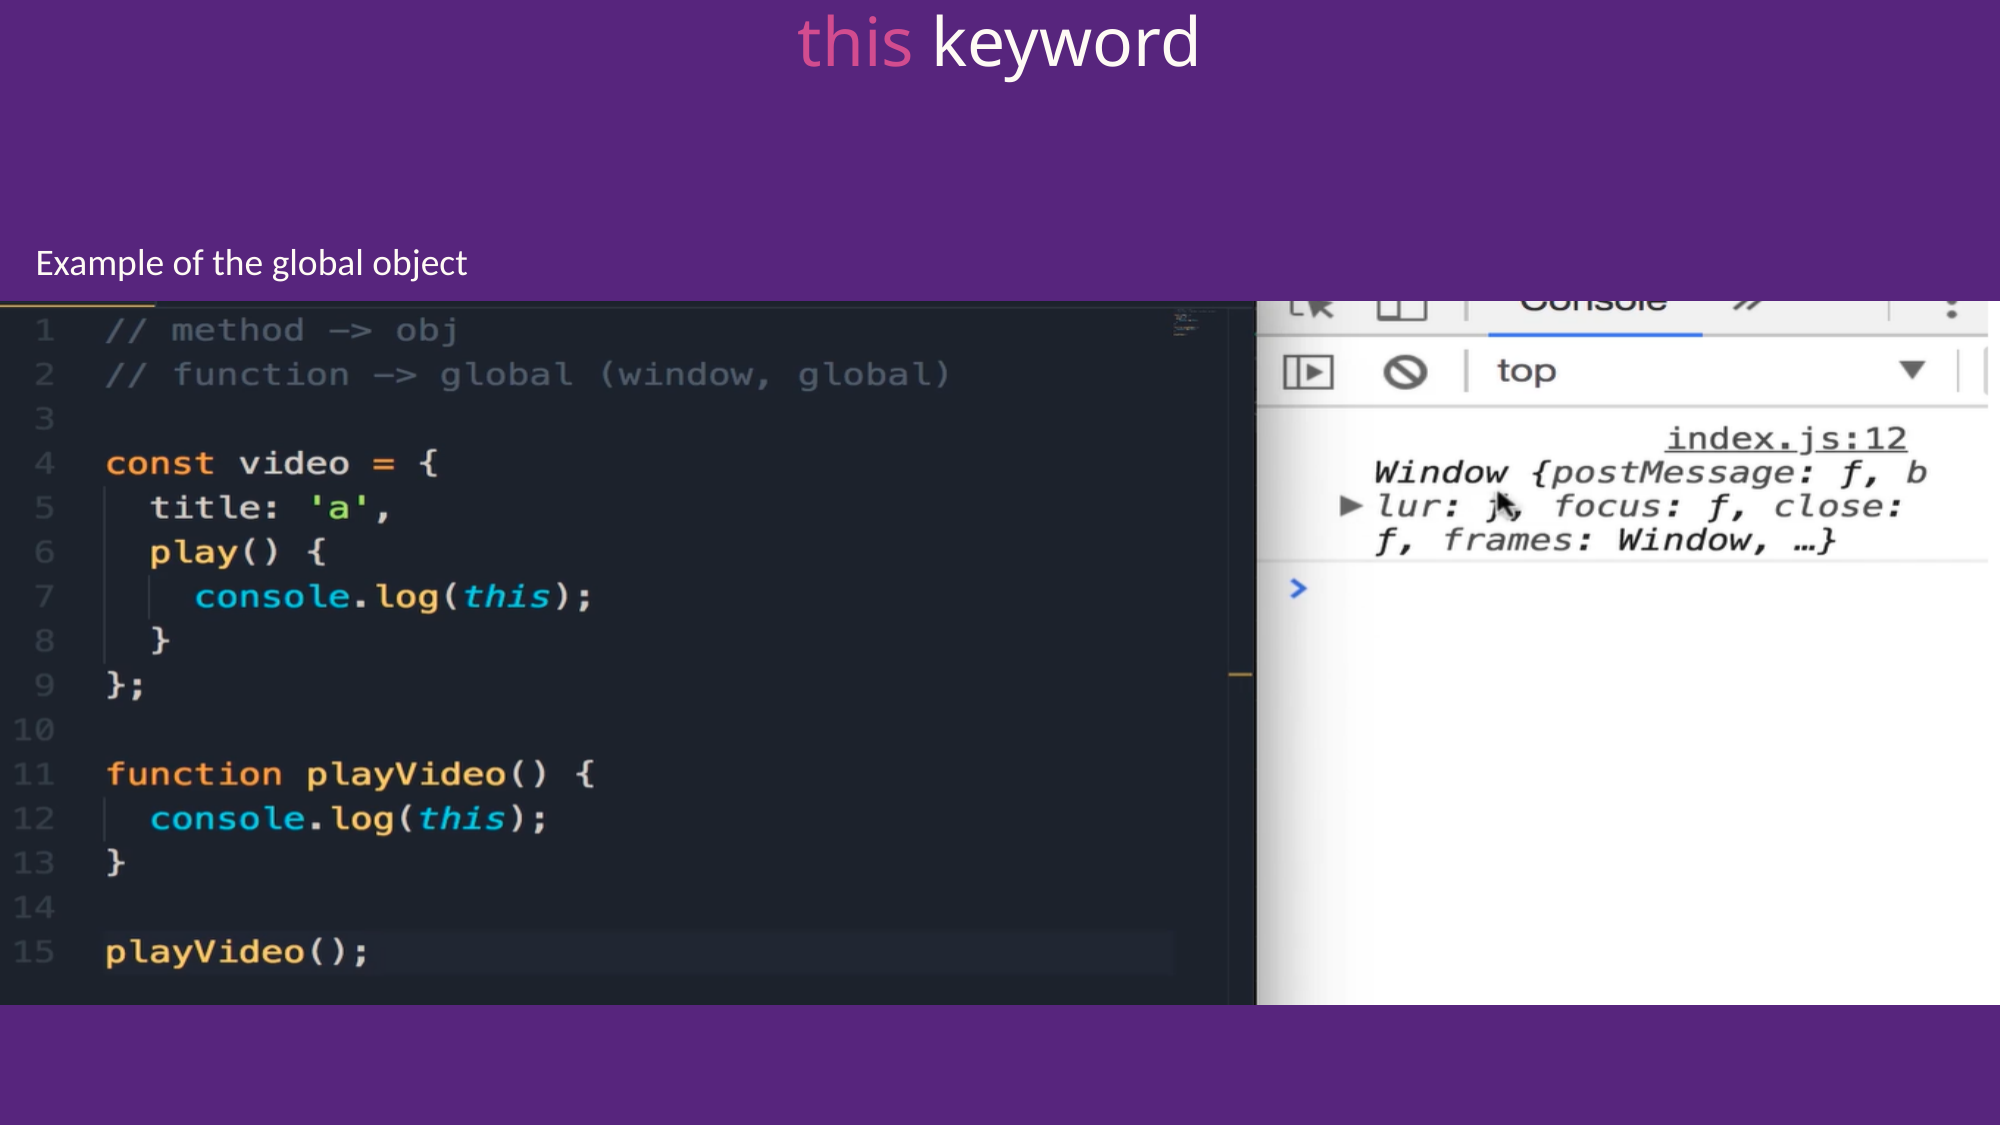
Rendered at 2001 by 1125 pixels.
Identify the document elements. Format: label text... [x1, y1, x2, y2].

title this keyword [137, 0, 1863, 89]
picture [0, 301, 2000, 1005]
text_box Example of the global object [20, 230, 484, 290]
